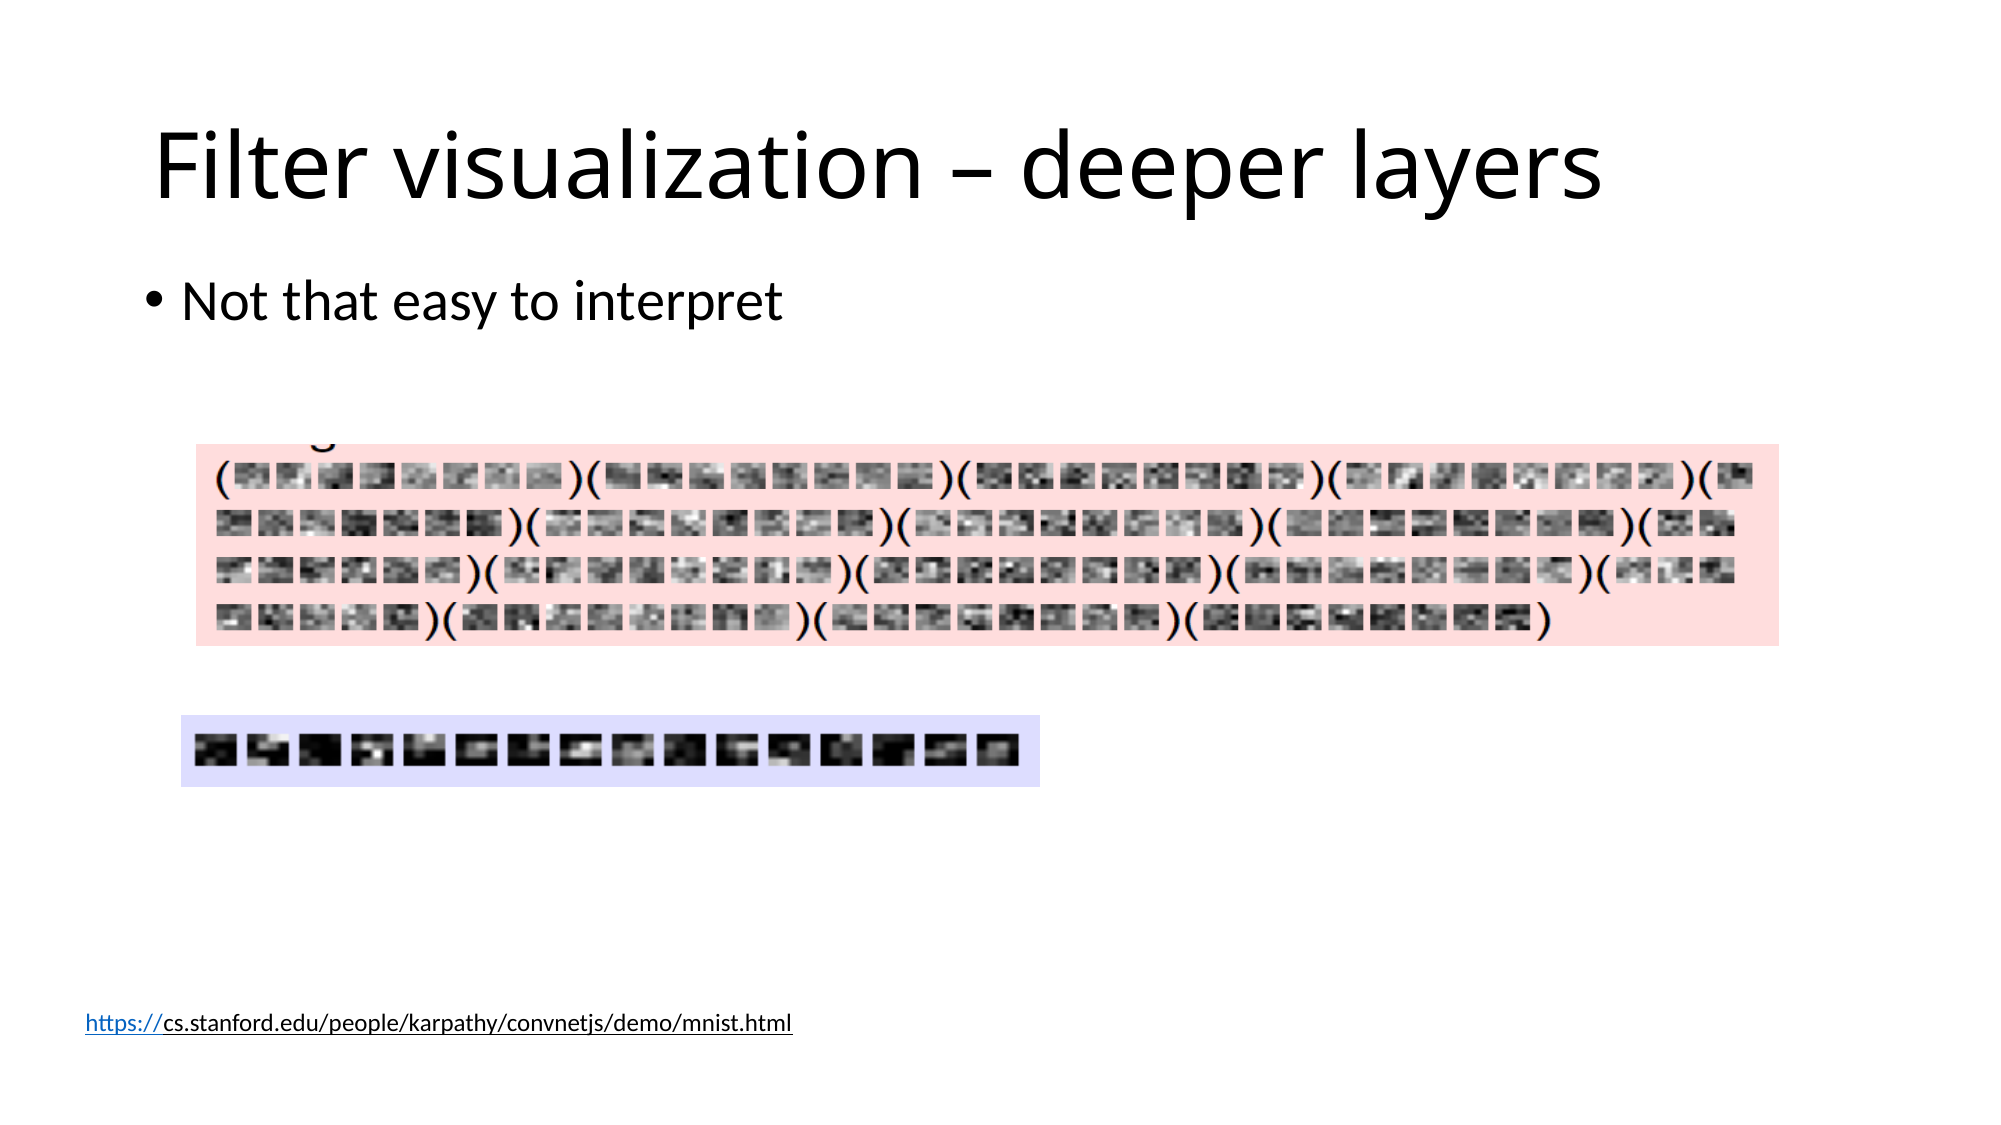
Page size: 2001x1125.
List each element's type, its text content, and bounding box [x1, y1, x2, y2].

title Filter visualization – deeper layers [137, 59, 1863, 262]
text_box https://cs.stanford.edu/people/karpathy/convnetjs/demo/mnist.html [70, 999, 1725, 1045]
picture [180, 715, 1040, 787]
list Not that easy to interpret [129, 262, 1930, 1005]
picture [196, 444, 1779, 646]
